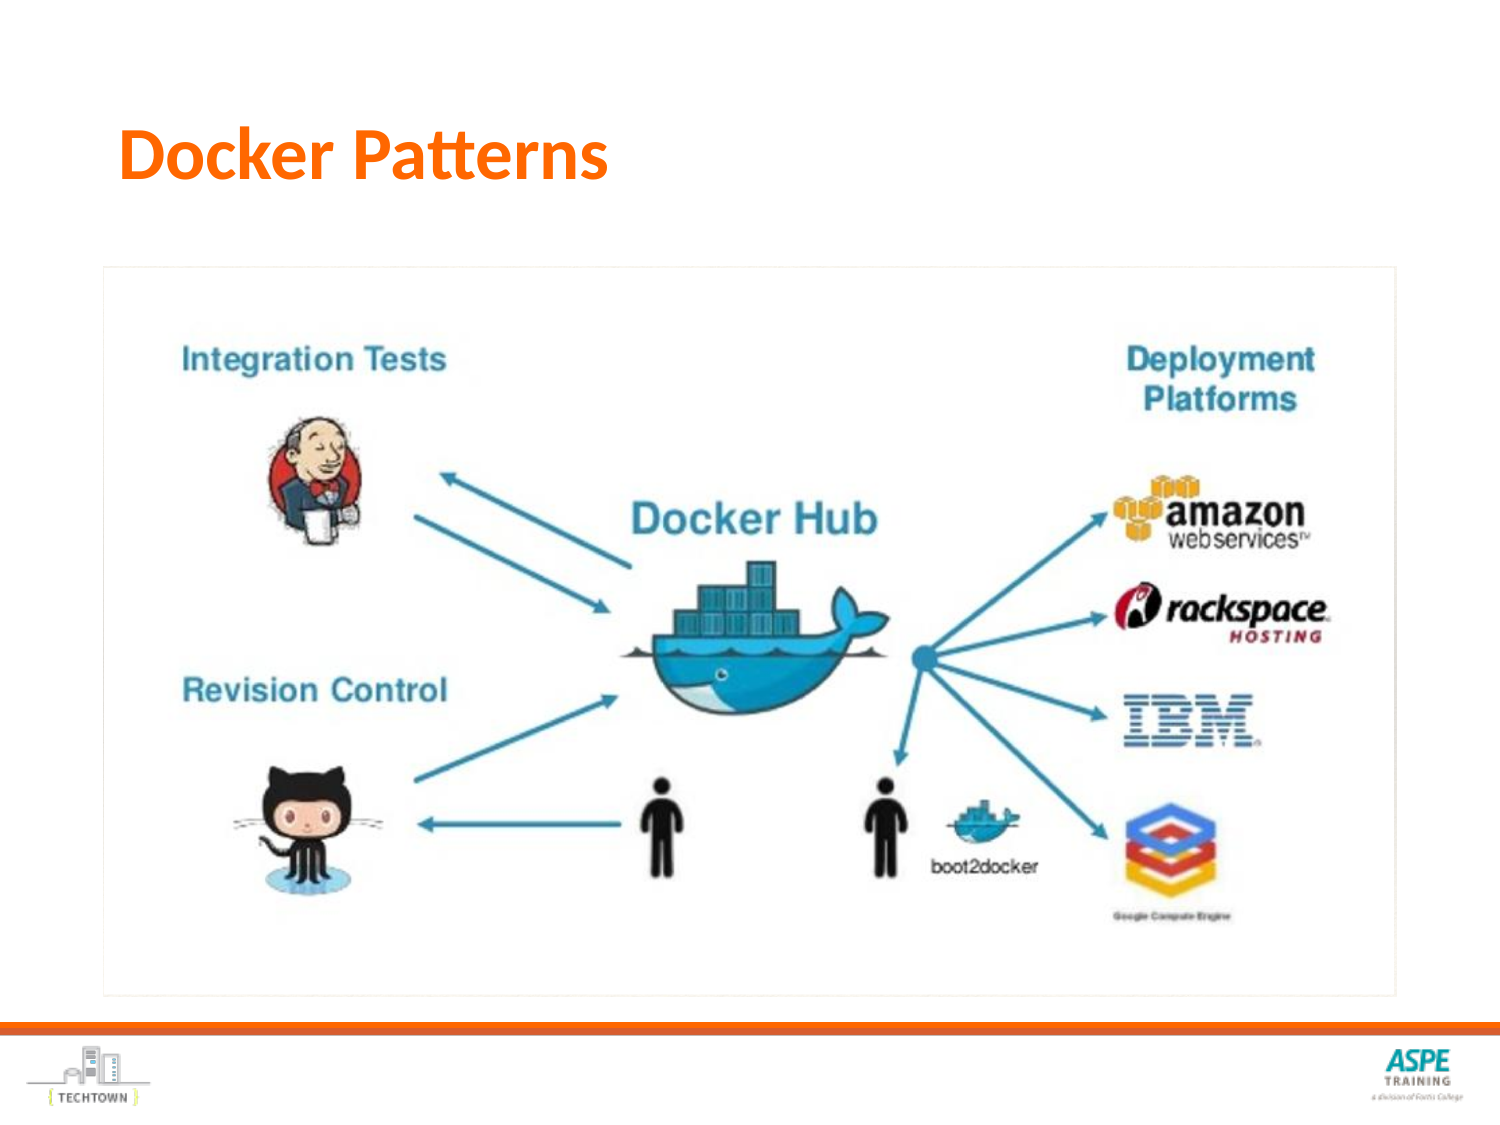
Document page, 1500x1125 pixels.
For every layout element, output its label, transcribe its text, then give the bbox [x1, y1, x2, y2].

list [103, 266, 1397, 997]
title Docker Patterns [103, 59, 1397, 250]
